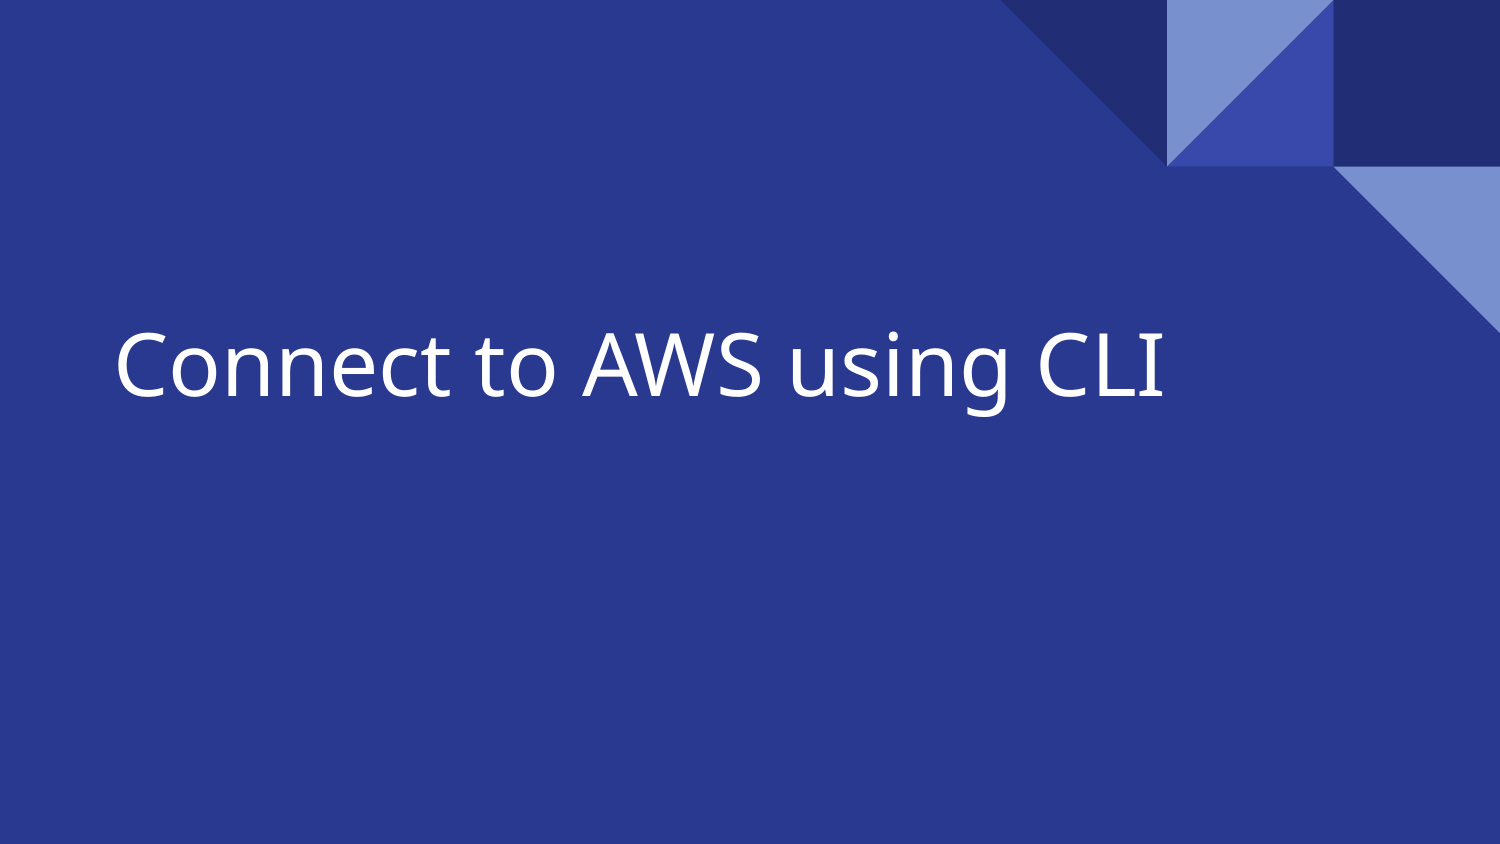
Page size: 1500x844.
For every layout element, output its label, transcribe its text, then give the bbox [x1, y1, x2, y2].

title Connect to AWS using CLI [98, 291, 1447, 429]
